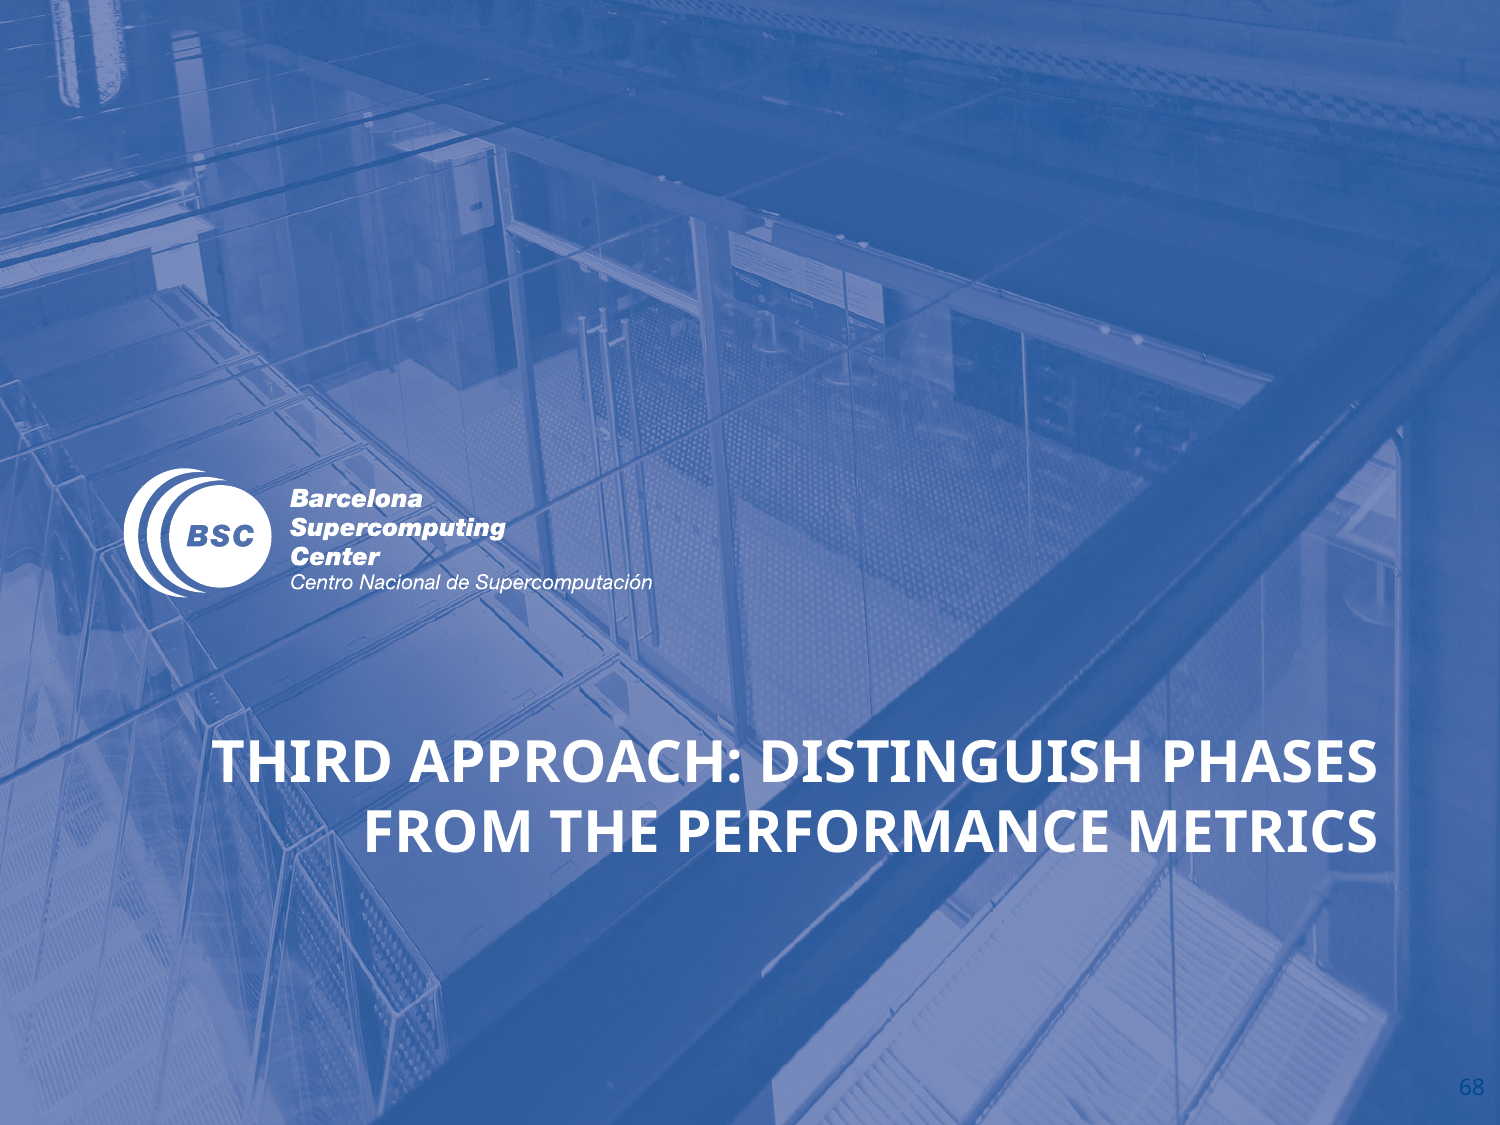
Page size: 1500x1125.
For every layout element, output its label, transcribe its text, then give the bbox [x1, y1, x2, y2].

picture [0, 0, 1500, 1125]
title Third approach: Distinguish phases from the performance metrics [118, 717, 1394, 941]
slide_number 68 [1427, 1042, 1500, 1111]
